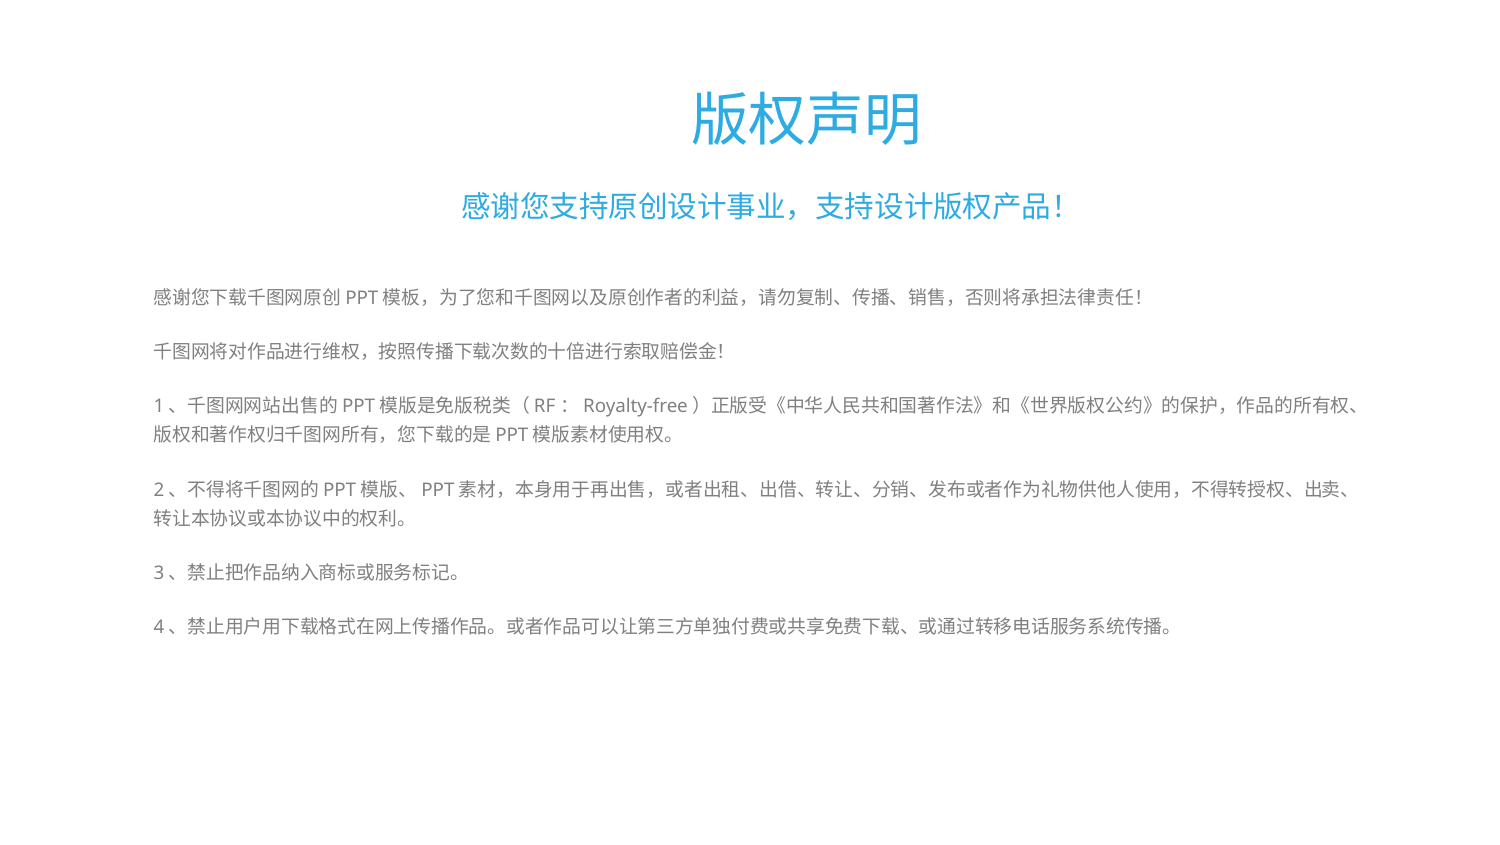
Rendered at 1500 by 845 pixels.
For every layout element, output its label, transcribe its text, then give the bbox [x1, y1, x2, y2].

list 版权声明 [529, 76, 1085, 160]
list 感谢您下载千图网原创PPT模板，为了您和千图网以及原创作者的利益，请勿复制、传播、销售，否则将承担法律责任！ 千图网将对作品进行维权，按照传播下载次数的十倍进行索取赔偿金！ 1、千图网网站出售的PPT模版是免版税类（RF：Royalty-free）正版受《中华人民共和国著作法》和《世界版权公约》的保护，作品的所有权、版权和著作权归千图网所有，您下载的是PPT模版素材使用权。 2、不得将千图网的PPT模版、PPT素材，本身用于再出售，或者出租、出借、转让、分销、发布或者作为礼物供他人使用，不得转授权、出卖、转让本协议或本协议中的权利。 3、禁止把作品纳入商标或服务标记。 4、禁止用户用下载格式在网上传播作品。或者作品可以让第三方单独付费或共享免费下载、或通过转移电话服务系统传播。 [153, 278, 1364, 773]
list 感谢您支持原创设计事业，支持设计版权产品！ [366, 181, 1176, 231]
